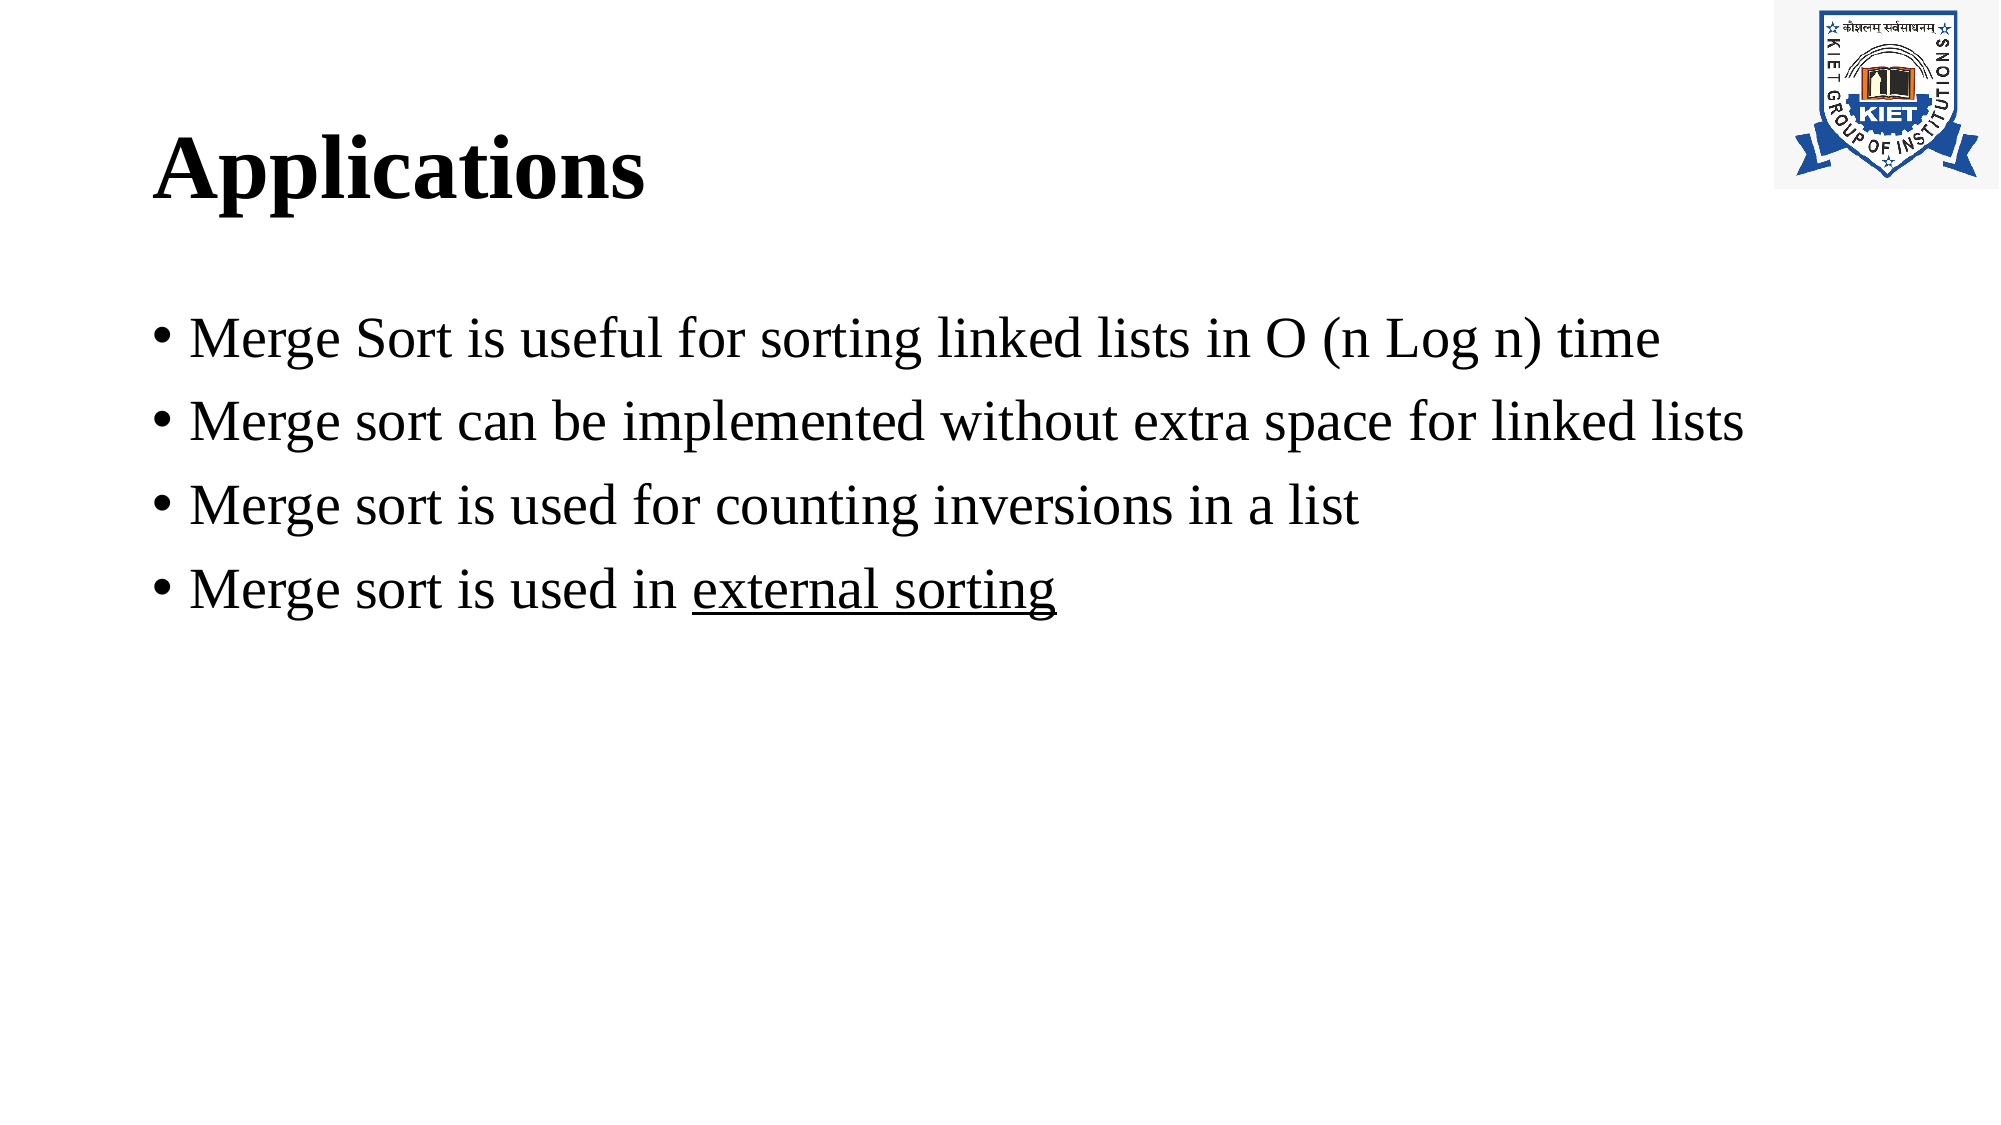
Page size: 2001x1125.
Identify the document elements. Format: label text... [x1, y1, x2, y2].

title Applications [137, 59, 1863, 278]
list Merge Sort is useful for sorting linked lists in O (n Log n) time Merge sort can be implemented without extra space for linked lists Merge sort is used for counting inversions in a list Merge sort is used in external sorting [137, 299, 1863, 1014]
picture [1774, 0, 1999, 189]
